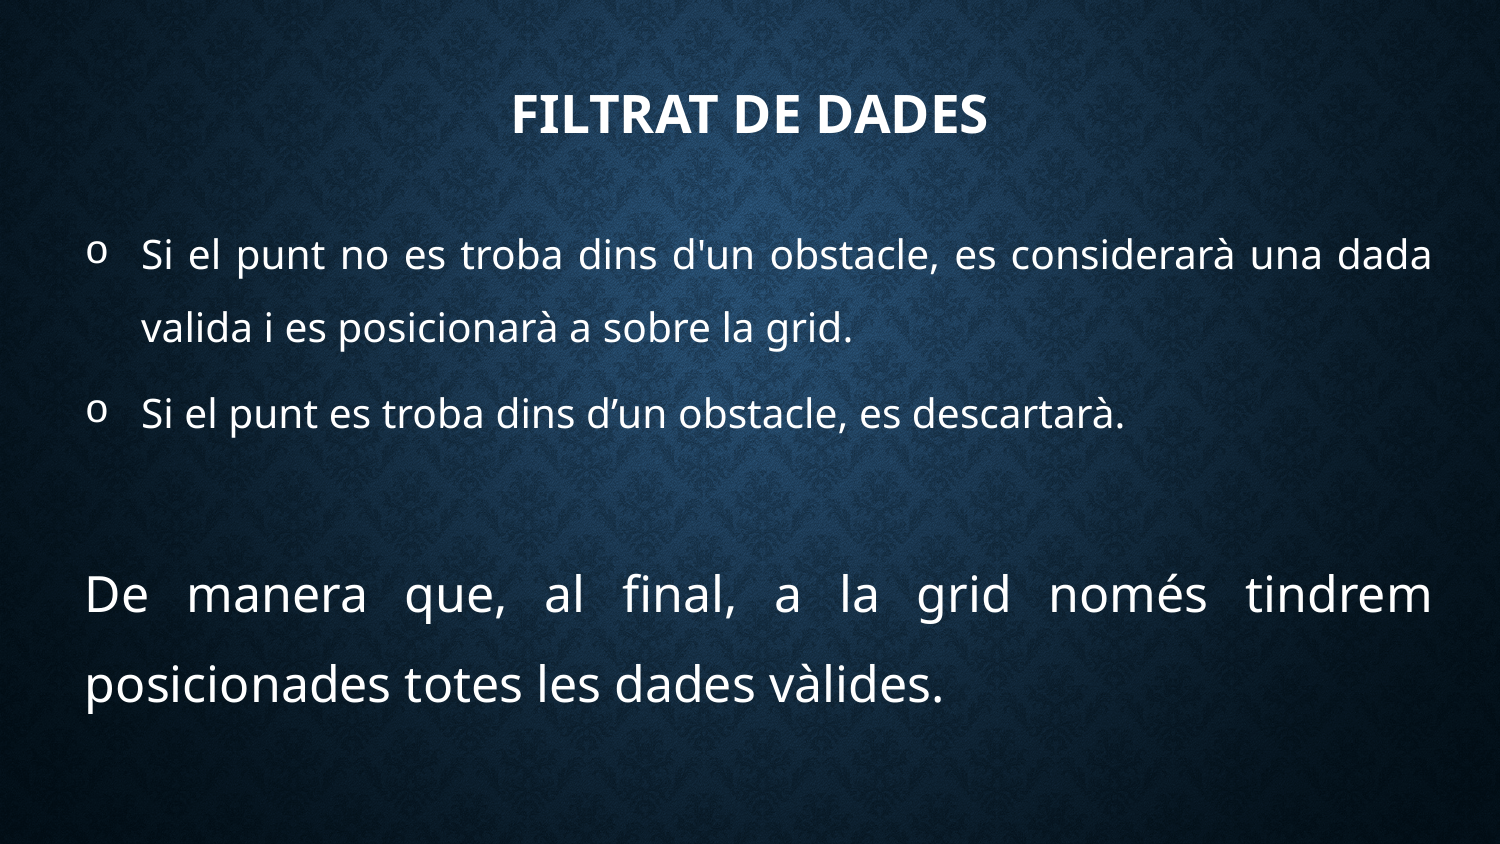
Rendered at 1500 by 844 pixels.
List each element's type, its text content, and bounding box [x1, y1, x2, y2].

list Si el punt no es troba dins d'un obstacle, es considerarà una dada valida i es posicionarà a sobre la grid. Si el punt es troba dins d’un obstacle, es descartarà. De manera que, al final, a la grid només tindrem posicionades totes les dades vàlides. [51, 189, 1449, 754]
title Filtrat de dades [51, 72, 1449, 167]
